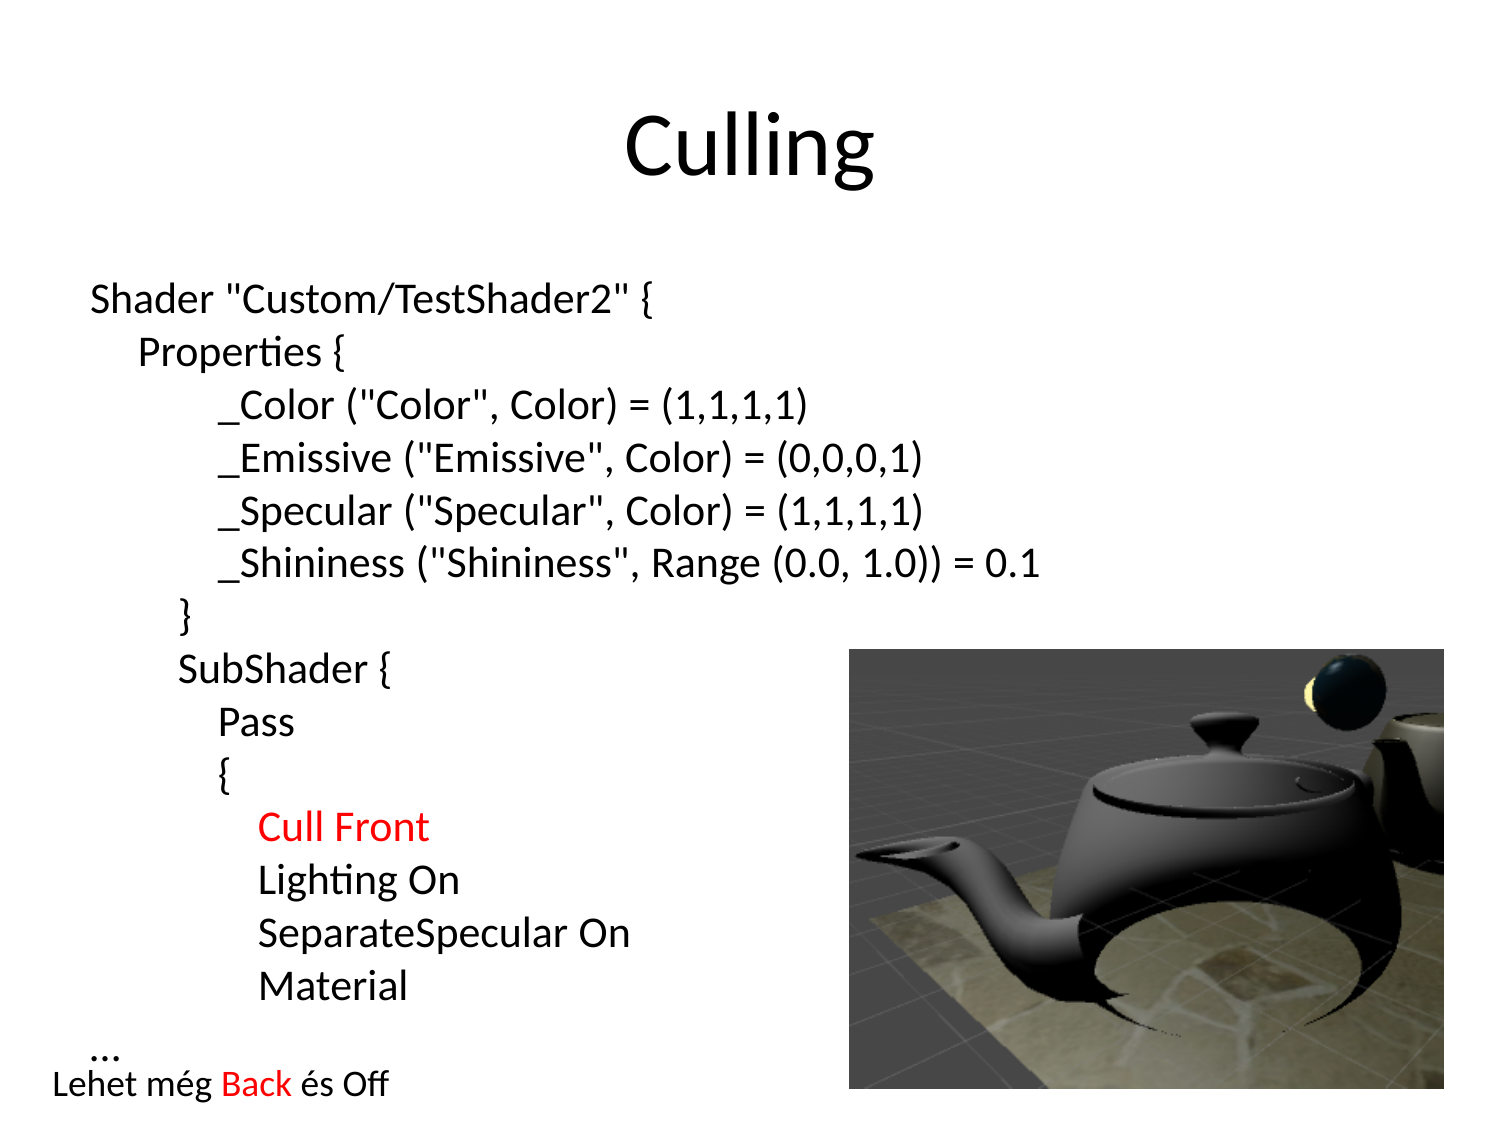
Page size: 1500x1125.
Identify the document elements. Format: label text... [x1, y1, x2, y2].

list Shader "Custom/TestShader2" { Properties { _Color ("Color", Color) = (1,1,1,1) _Emissive ("Emissive", Color) = (0,0,0,1) _Specular ("Specular", Color) = (1,1,1,1) _Shininess ("Shininess", Range (0.0, 1.0)) = 0.1 } SubShader { Pass { Cull Front Lighting On SeparateSpecular On Material … [75, 262, 1425, 1088]
title Culling [75, 45, 1425, 233]
text_box Lehet még Back és Off [37, 1051, 497, 1112]
picture [849, 649, 1444, 1090]
